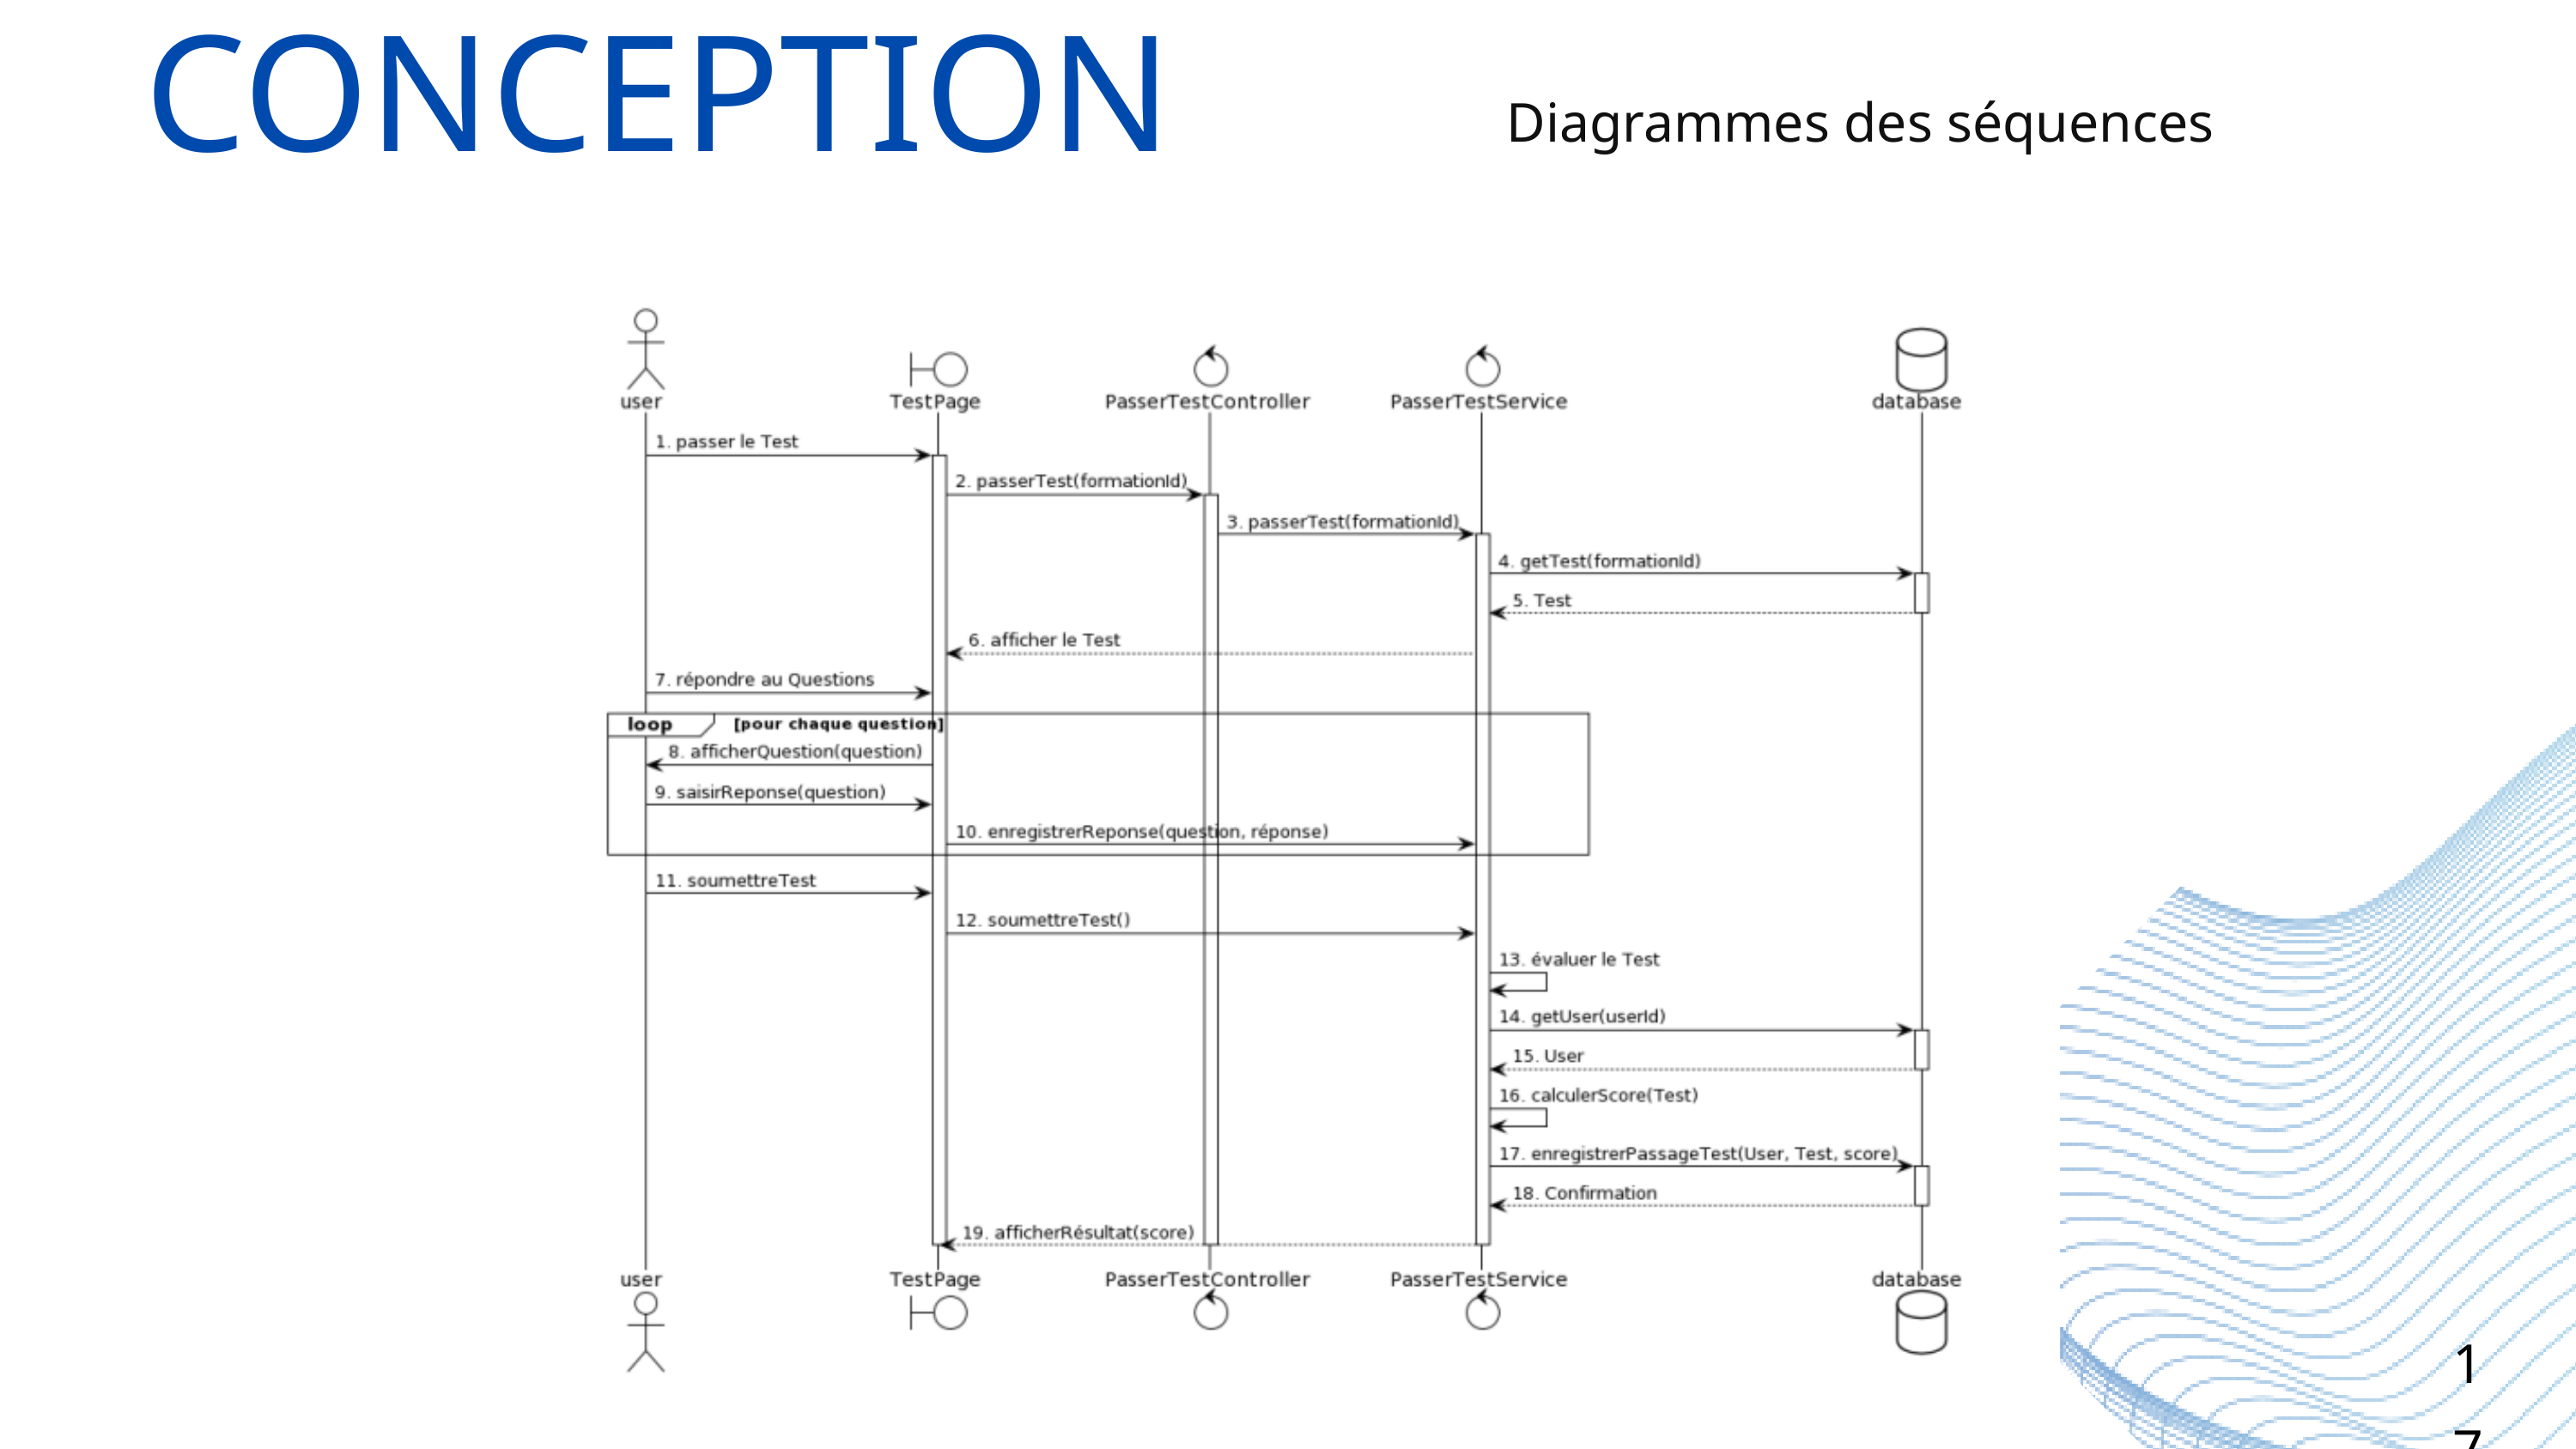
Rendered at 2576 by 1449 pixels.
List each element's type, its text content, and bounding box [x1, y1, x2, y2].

text_box [2061, 532, 2576, 1449]
text_box 17 [2442, 1307, 2494, 1449]
text_box Diagrammes des séquences [1506, 67, 2432, 154]
text_box [515, 231, 2061, 1386]
text_box CONCEPTION [144, 22, 1882, 185]
